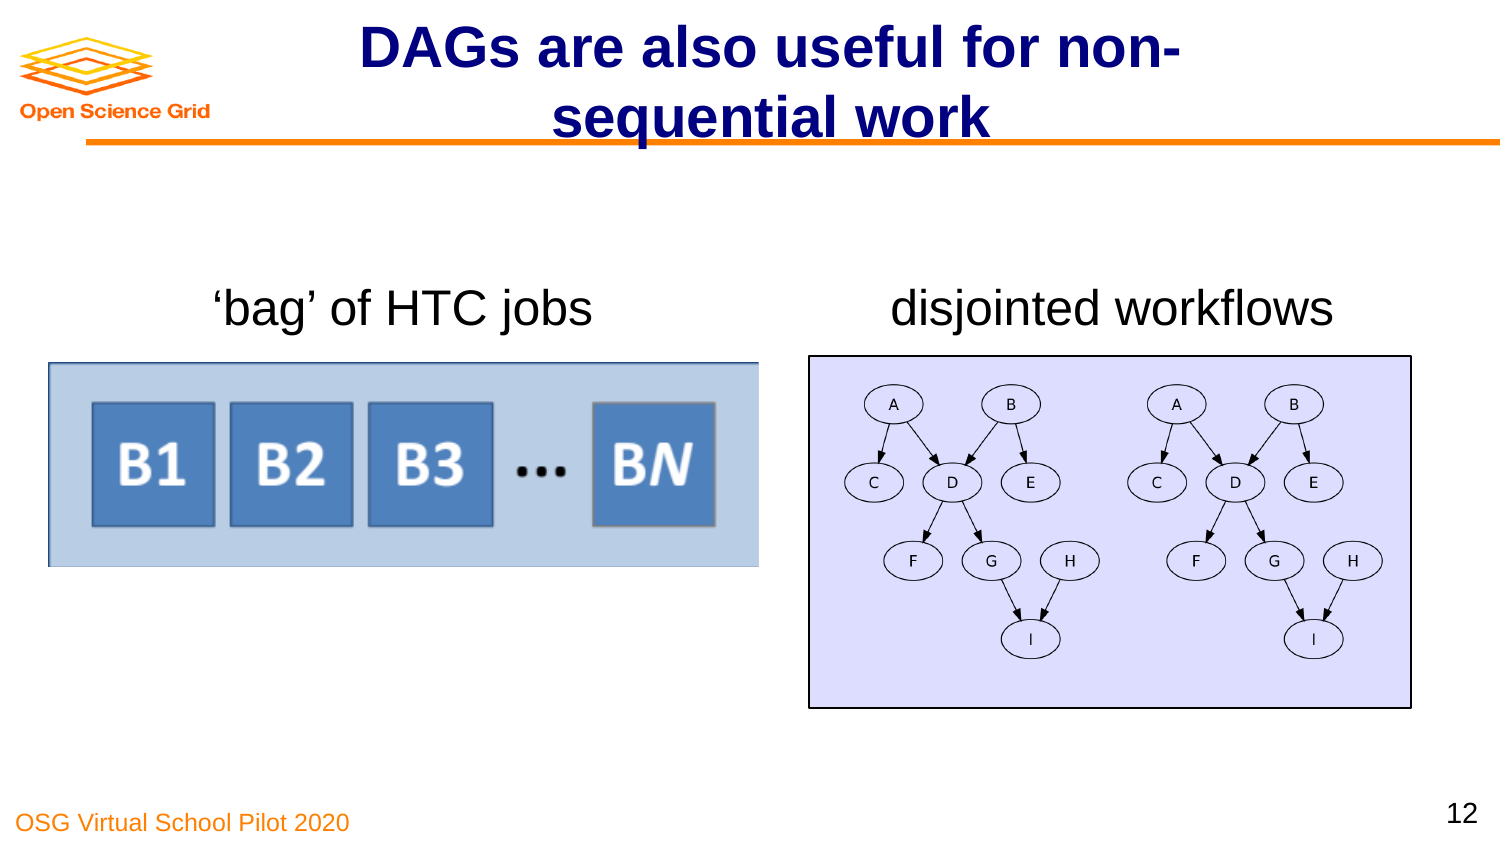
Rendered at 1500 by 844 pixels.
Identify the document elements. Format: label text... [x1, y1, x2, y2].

text_box ‘bag’ of HTC jobs [197, 267, 609, 343]
slide_number 12 [1431, 787, 1500, 844]
text_box disjointed workflows [875, 267, 1350, 343]
picture [837, 378, 1105, 665]
picture [1121, 378, 1389, 665]
text_box [807, 354, 1414, 711]
picture [0, 20, 201, 134]
picture [47, 361, 759, 567]
title DAGs are also useful for non-sequential work [201, 8, 1342, 149]
